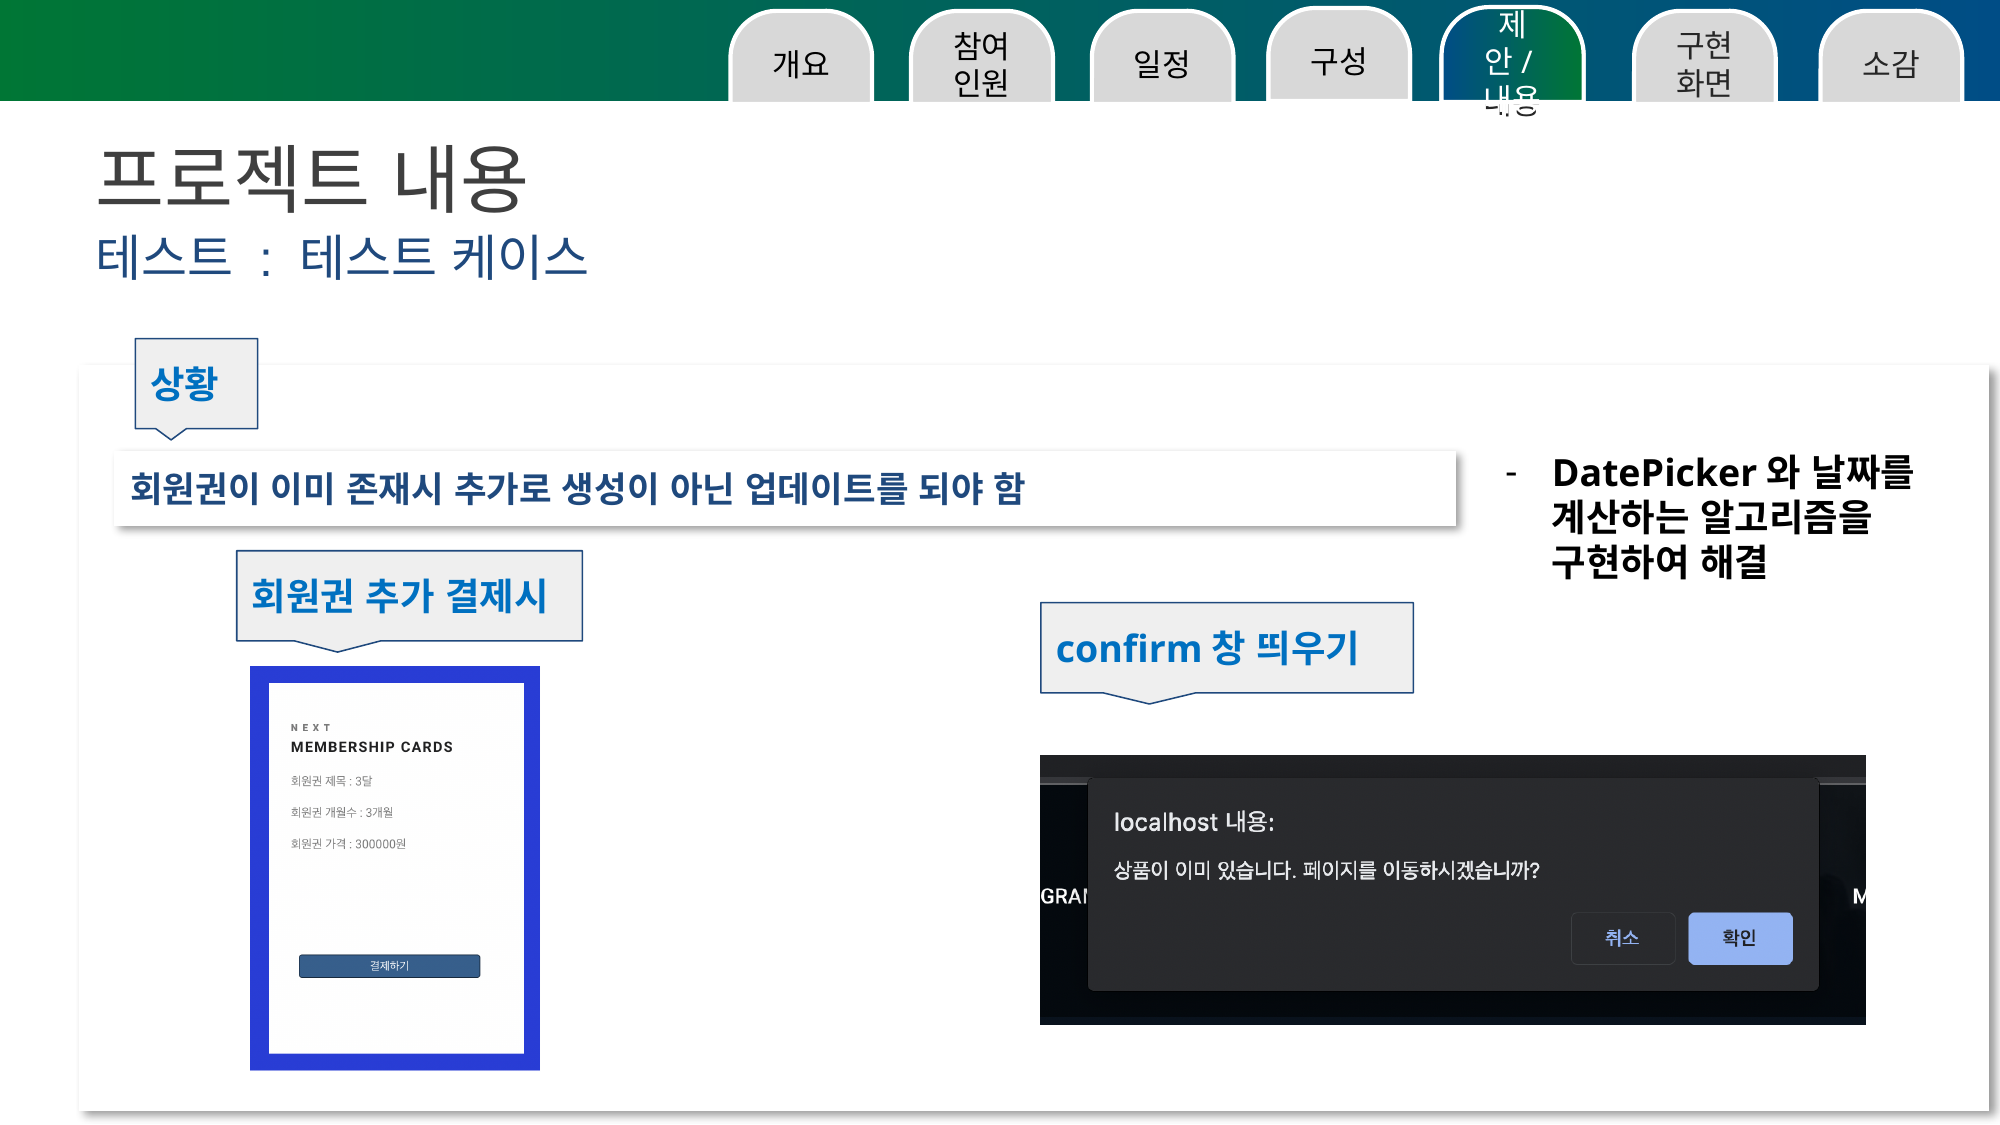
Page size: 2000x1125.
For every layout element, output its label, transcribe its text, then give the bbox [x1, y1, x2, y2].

picture [250, 666, 541, 1072]
text_box 상황 [135, 338, 258, 440]
text_box confirm창 띄우기 [1040, 602, 1414, 704]
text_box DatePicker와 날짜를 계산하는 알고리즘을 구현하여 해결 [1490, 441, 1999, 601]
text_box 테스트 : 테스트 케이스 [80, 231, 1717, 282]
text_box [730, 6, 1963, 105]
text_box [0, 0, 2000, 101]
picture [1040, 754, 1866, 1025]
text_box 회원권이 이미 존재시 추가로 생성이 아닌 업데이트를 되야 함 [115, 452, 1456, 525]
text_box 프로젝트 내용 [80, 125, 598, 231]
text_box [80, 366, 1989, 1110]
text_box 회원권 추가 결제시 [236, 550, 583, 653]
